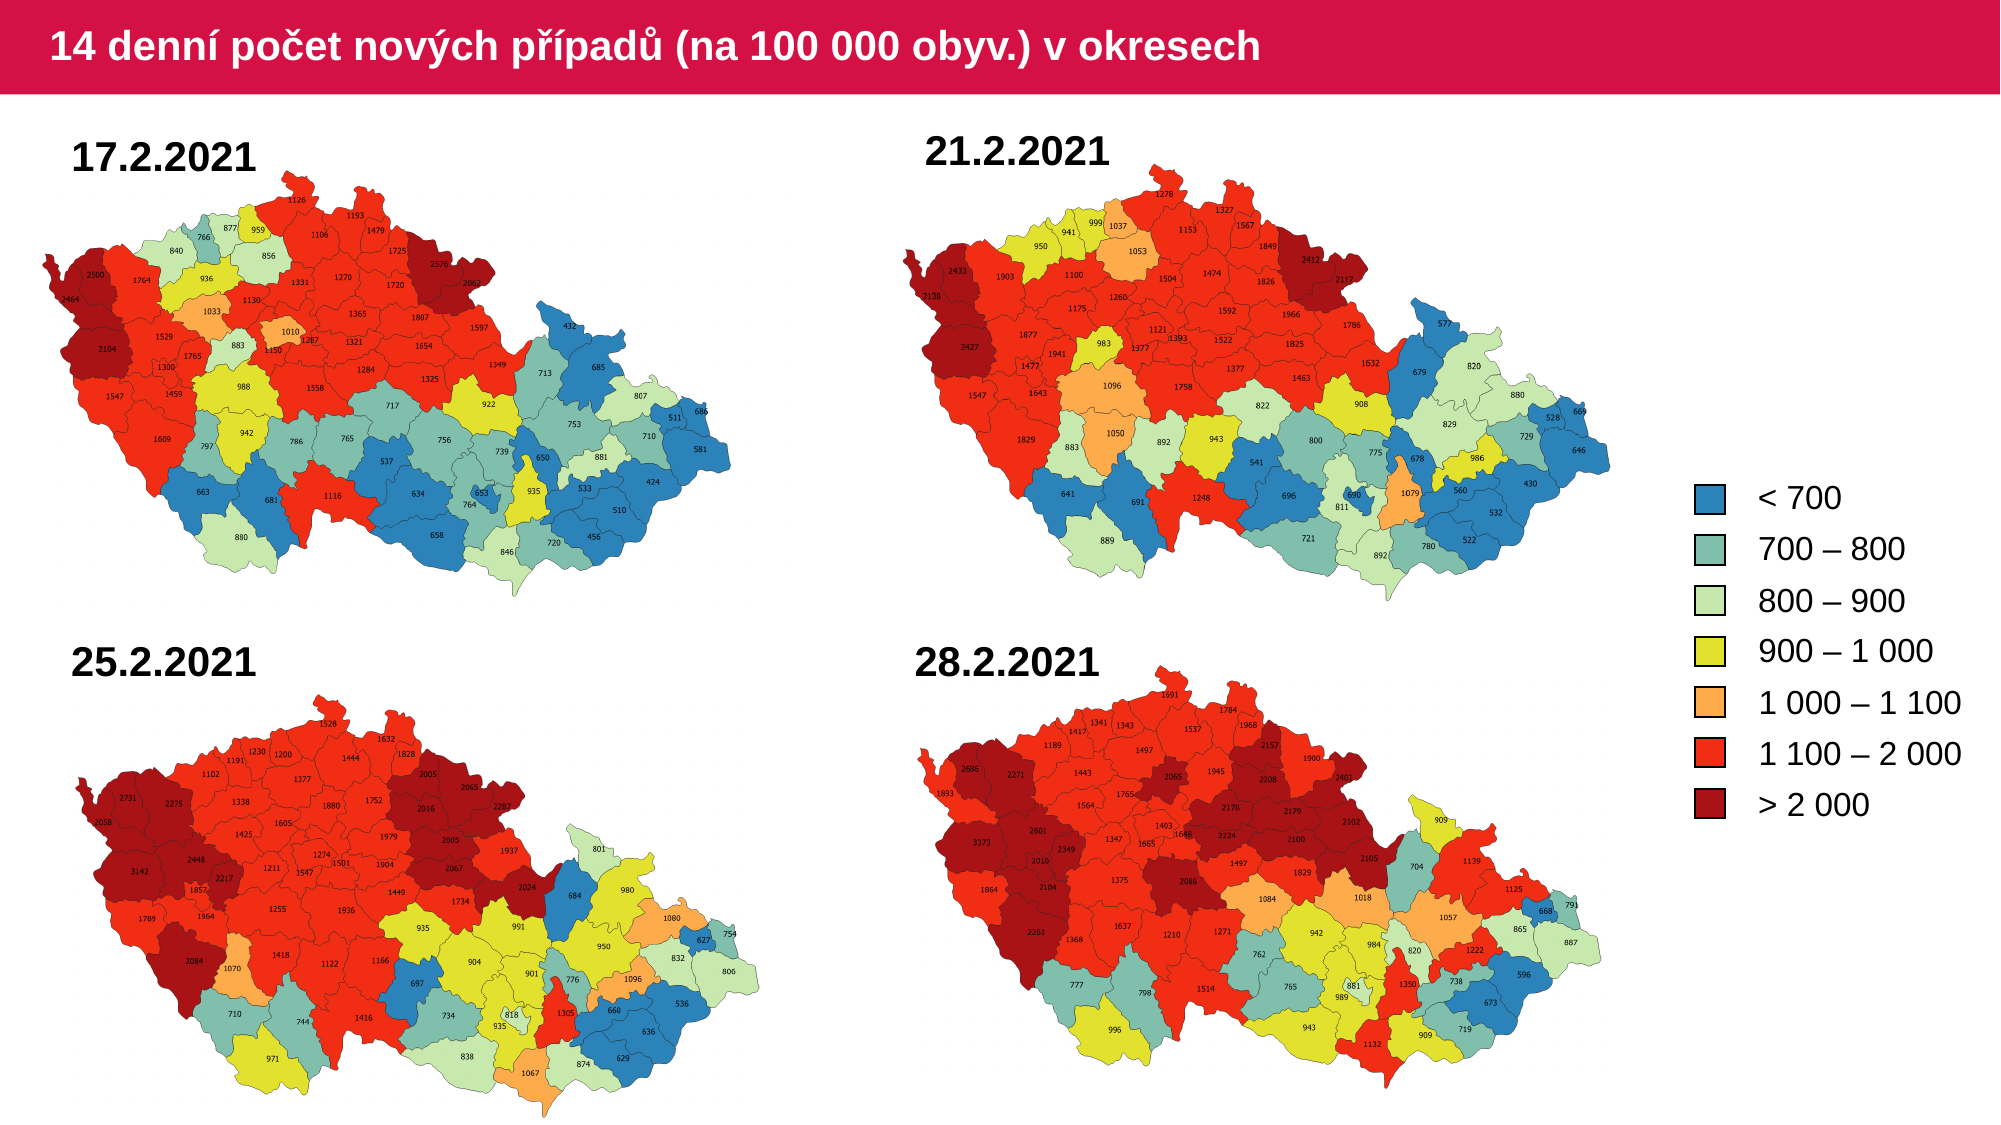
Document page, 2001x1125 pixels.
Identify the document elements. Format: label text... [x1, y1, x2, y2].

text_box [1694, 636, 1726, 667]
text_box 21.2.2021 [909, 116, 1126, 152]
text_box 25.2.2021 [56, 627, 272, 683]
text_box [1694, 534, 1726, 566]
title 14 denní počet nových případů (na 100 000 obyv.) v okresech [34, 0, 1696, 95]
text_box 28.2.2021 [899, 627, 1116, 692]
text_box > 2 000 [1743, 775, 1886, 831]
text_box 900 – 1 000 [1743, 622, 1950, 673]
picture [882, 152, 1668, 611]
text_box [1694, 737, 1726, 768]
picture [55, 683, 763, 1125]
text_box [1694, 788, 1726, 819]
picture [909, 654, 1617, 1098]
picture [22, 159, 787, 606]
text_box < 700 [1743, 469, 1858, 520]
text_box [1694, 484, 1726, 515]
text_box [1694, 686, 1726, 718]
text_box 700 – 800 [1743, 520, 1922, 571]
text_box [1694, 585, 1726, 616]
text_box 800 – 900 [1743, 571, 1922, 622]
text_box 1 100 – 2 000 [1743, 724, 1978, 780]
text_box 1 000 – 1 100 [1743, 673, 1977, 724]
text_box 17.2.2021 [56, 122, 272, 159]
